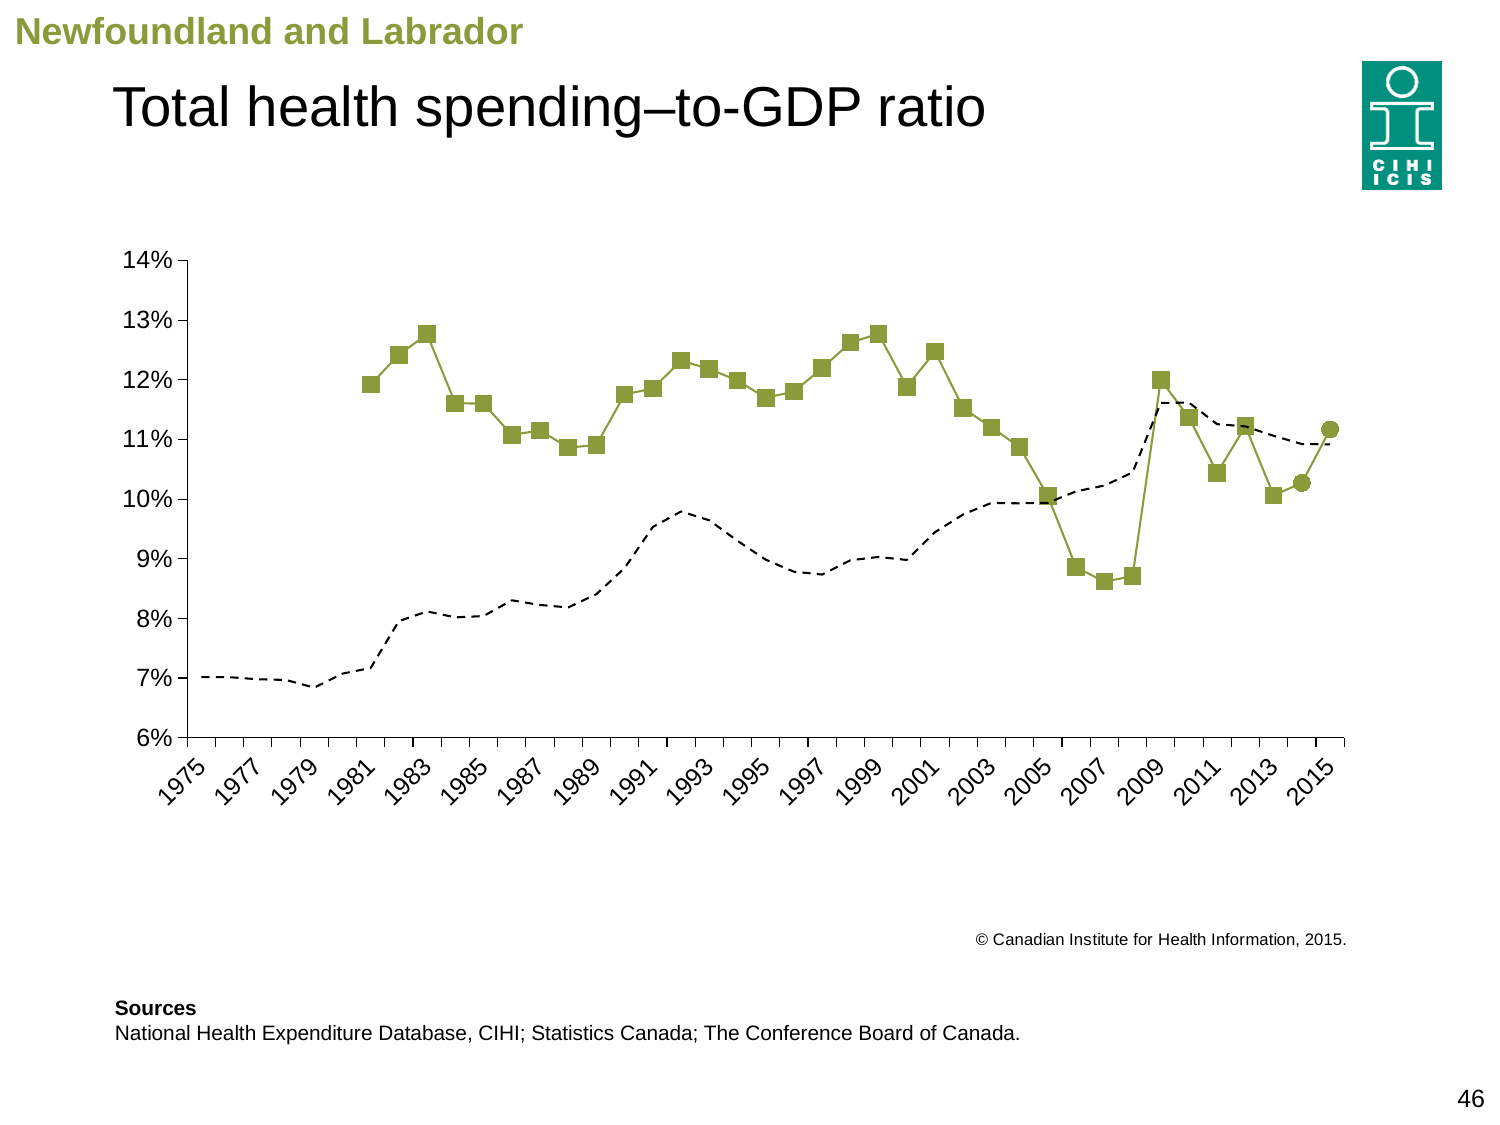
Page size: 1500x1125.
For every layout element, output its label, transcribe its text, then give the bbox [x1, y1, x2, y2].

text_box Sources National Health Expenditure Database, CIHI; Statistics Canada; The Conference Board of Canada. [99, 987, 1225, 1053]
picture [1362, 61, 1442, 190]
title Total health spending–to-GDP ratio [97, 63, 1350, 213]
chart [112, 226, 1363, 951]
slide_number 46 [1337, 1074, 1500, 1125]
text_box Newfoundland and Labrador [0, 0, 614, 62]
